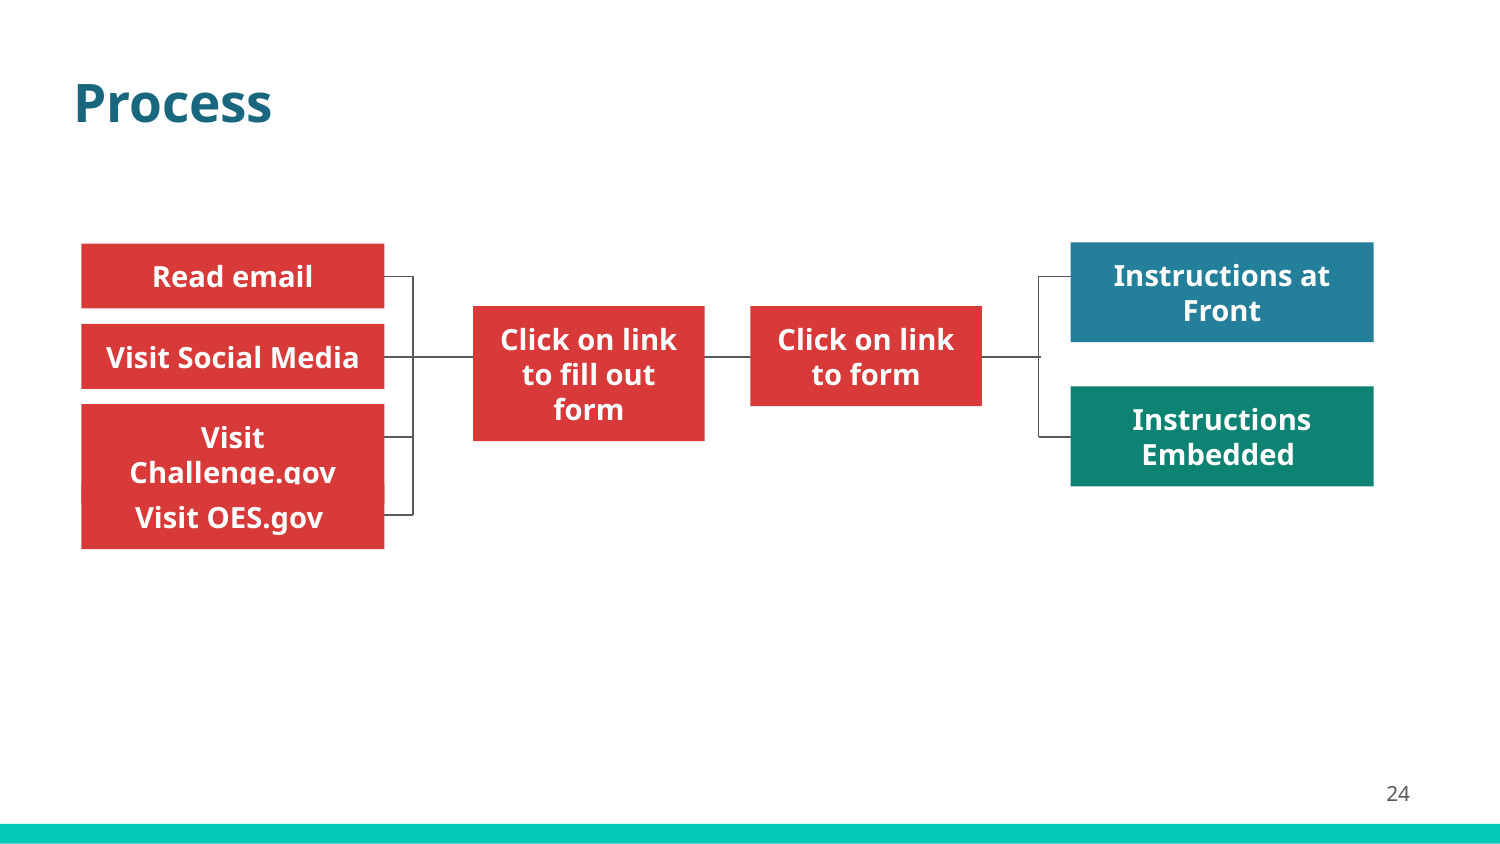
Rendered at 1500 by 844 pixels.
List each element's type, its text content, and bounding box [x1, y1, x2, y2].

slide_number 24 [1335, 764, 1425, 824]
text_box Instructions at Front [1070, 242, 1374, 343]
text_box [380, 276, 1071, 516]
text_box Visit OES.gov [81, 484, 385, 550]
text_box Visit Social Media [81, 323, 375, 389]
text_box Read email [81, 243, 385, 309]
text_box Visit Challenge.gov [81, 404, 375, 484]
title Process [58, 54, 1425, 149]
text_box Instructions Embedded [1076, 386, 1374, 487]
